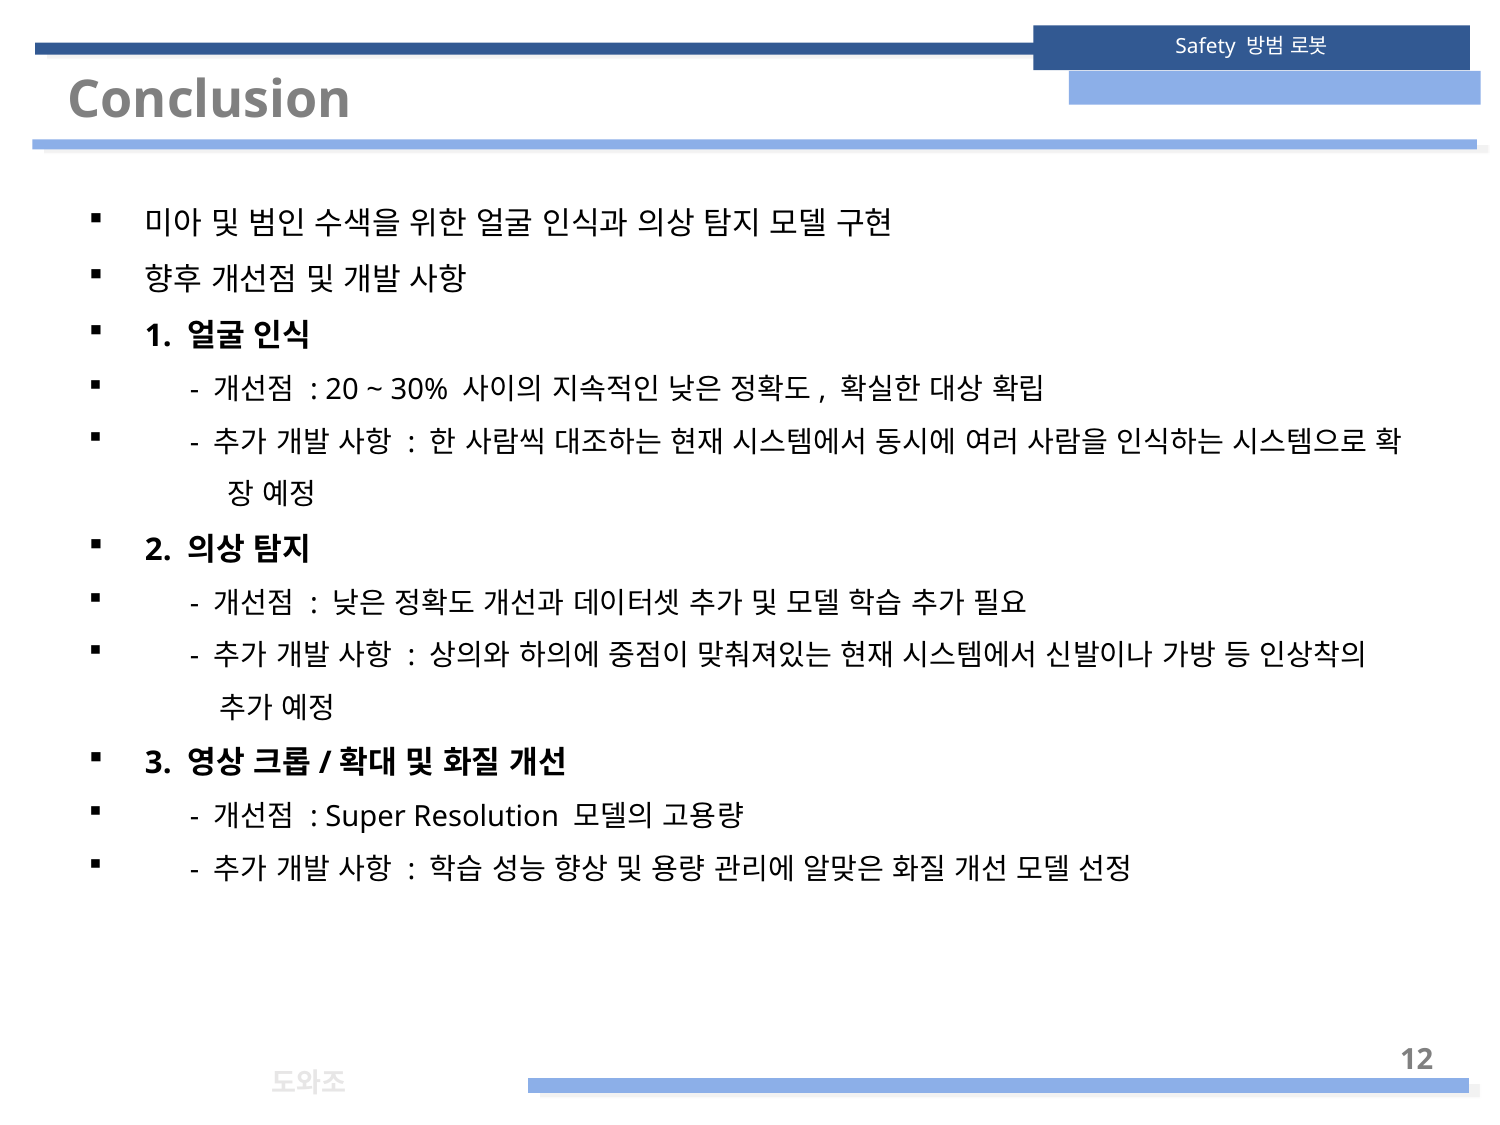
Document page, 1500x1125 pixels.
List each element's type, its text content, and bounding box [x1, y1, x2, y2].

text_box Conclusion [53, 58, 1407, 140]
text_box <숫자> [1368, 1033, 1465, 1103]
text_box 미아 및 범인 수색을 위한 얼굴 인식과 의상 탐지 모델 구현 향후 개선점 및 개발 사항 1. 얼굴 인식 - 개선점 : 20 ~ 30% 사이의 지속적인 낮은 정확도, 확실한 대상 확립 - 추가 개발 사항 : 한 사람씩 대조하는 현재 시스템에서 동시에 여러 사람을 인식하는 시스템으로 확 장 예정 2. 의상 탐지 - 개선점 : 낮은 정확도 개선과 데이터셋 추가 및 모델 학습 추가 필요 - 추가 개발 사항 : 상의와 하의에 중점이 맞춰져있는 현재 시스템에서 신발이나 가방 등 인상착의 추가 예정 3. 영상 크롭/확대 및 화질 개선 - 개선점 : Super Resolution 모델의 고용량 - 추가 개발 사항 : 학습 성능 향상 및 용량 관리에 알맞은 화질 개선 모델 선정 [73, 177, 1426, 945]
